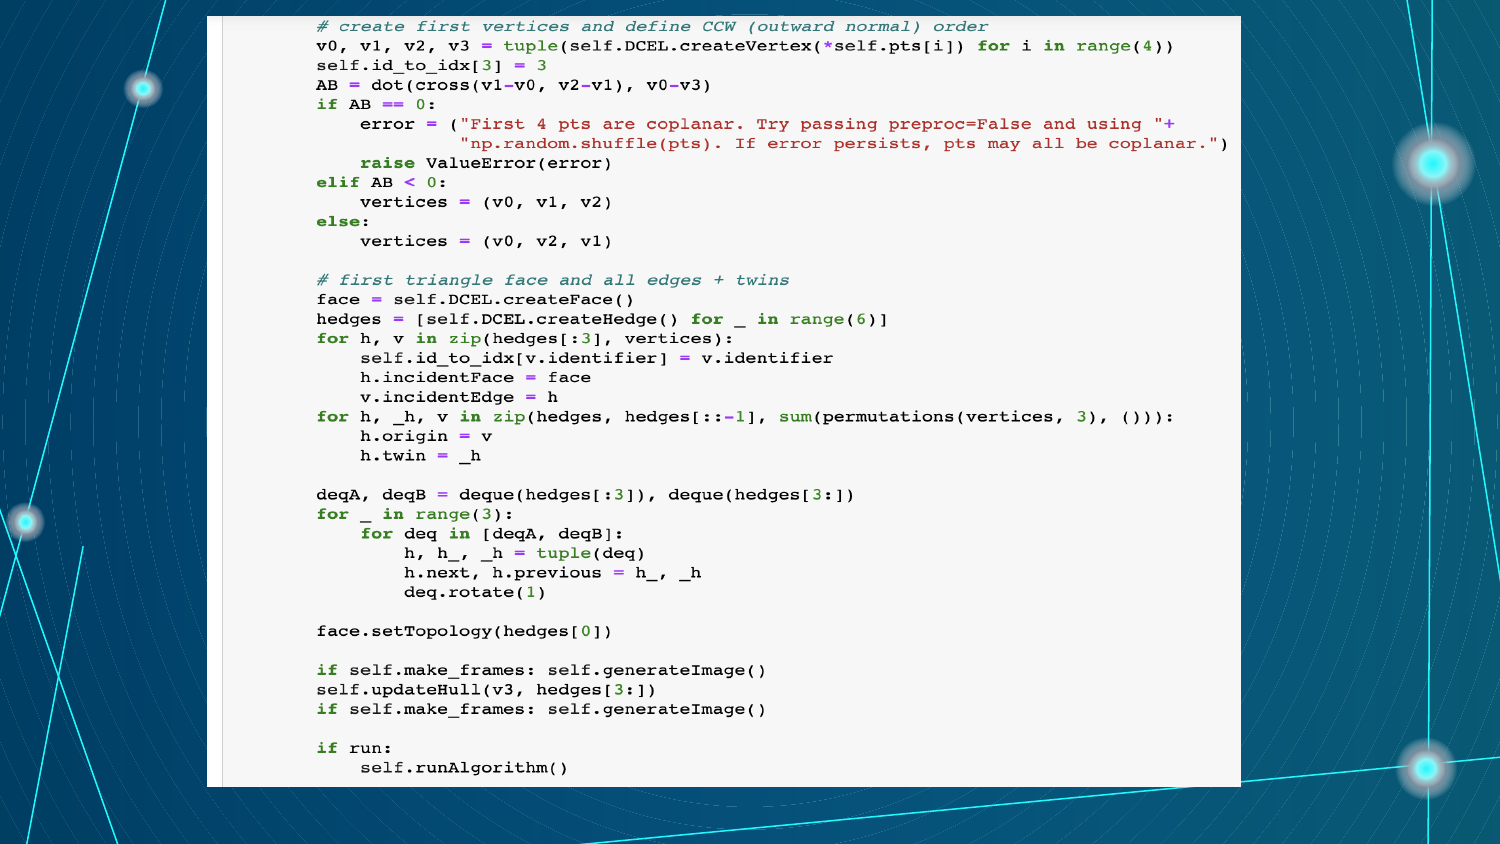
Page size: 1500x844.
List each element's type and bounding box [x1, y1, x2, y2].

picture [207, 16, 1241, 787]
